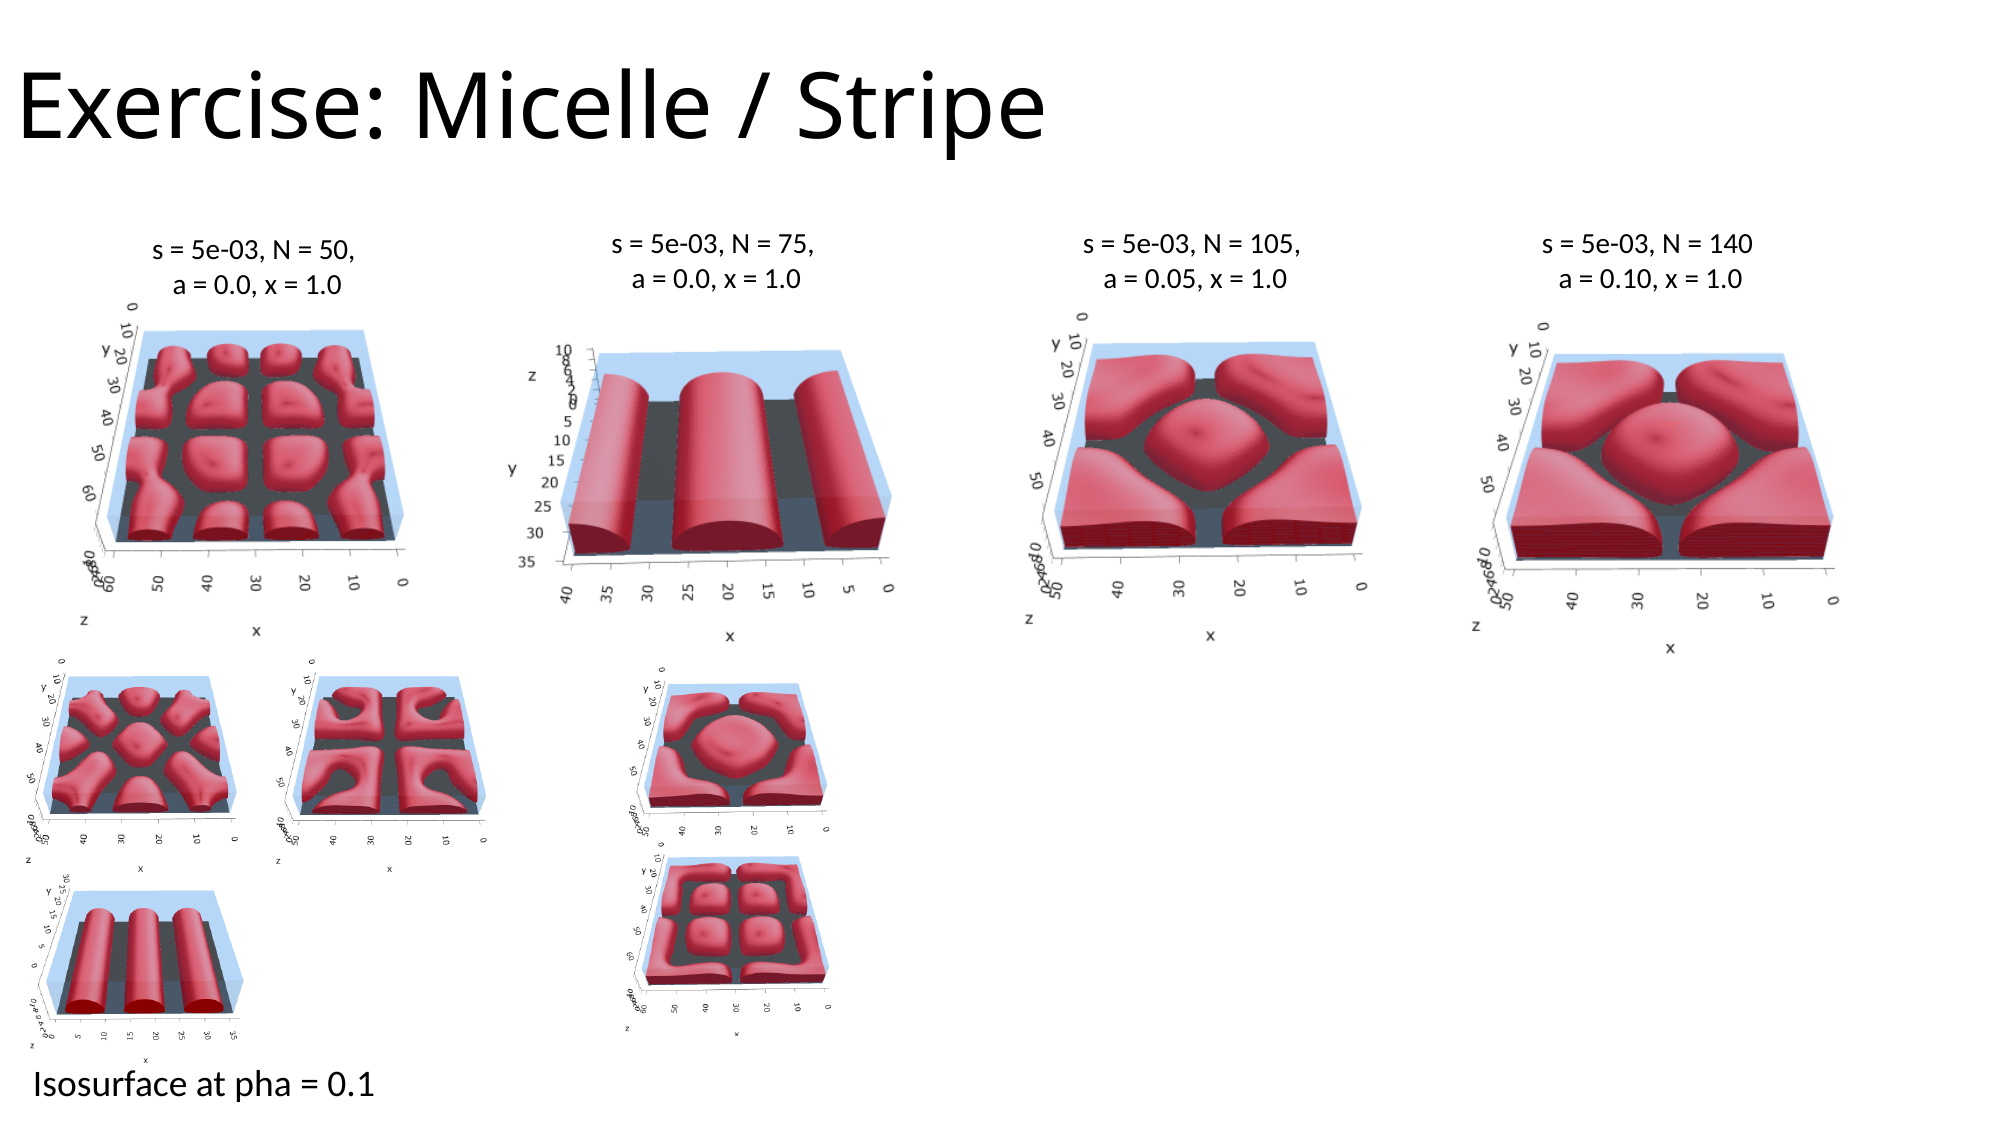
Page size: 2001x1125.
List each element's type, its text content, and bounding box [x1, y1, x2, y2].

text_box s = 5e-03, N = 75, a = 0.0, x = 1.0 [535, 217, 898, 303]
picture [1020, 303, 1371, 643]
picture [17, 655, 245, 1063]
picture [76, 300, 413, 643]
text_box s = 5e-03, N = 50, a = 0.0, x = 1.0 [76, 222, 439, 308]
picture [267, 657, 489, 873]
text_box Isosurface at pha = 0.1 [18, 1051, 413, 1112]
picture [1459, 316, 1842, 656]
text_box s = 5e-03, N = 105, a = 0.05, x = 1.0 [1014, 217, 1377, 303]
picture [615, 665, 836, 1036]
text_box s = 5e-03, N = 140 a = 0.10, x = 1.0 [1469, 217, 1832, 303]
picture [494, 338, 898, 647]
title Exercise: Micelle / Stripe [0, 0, 1725, 218]
